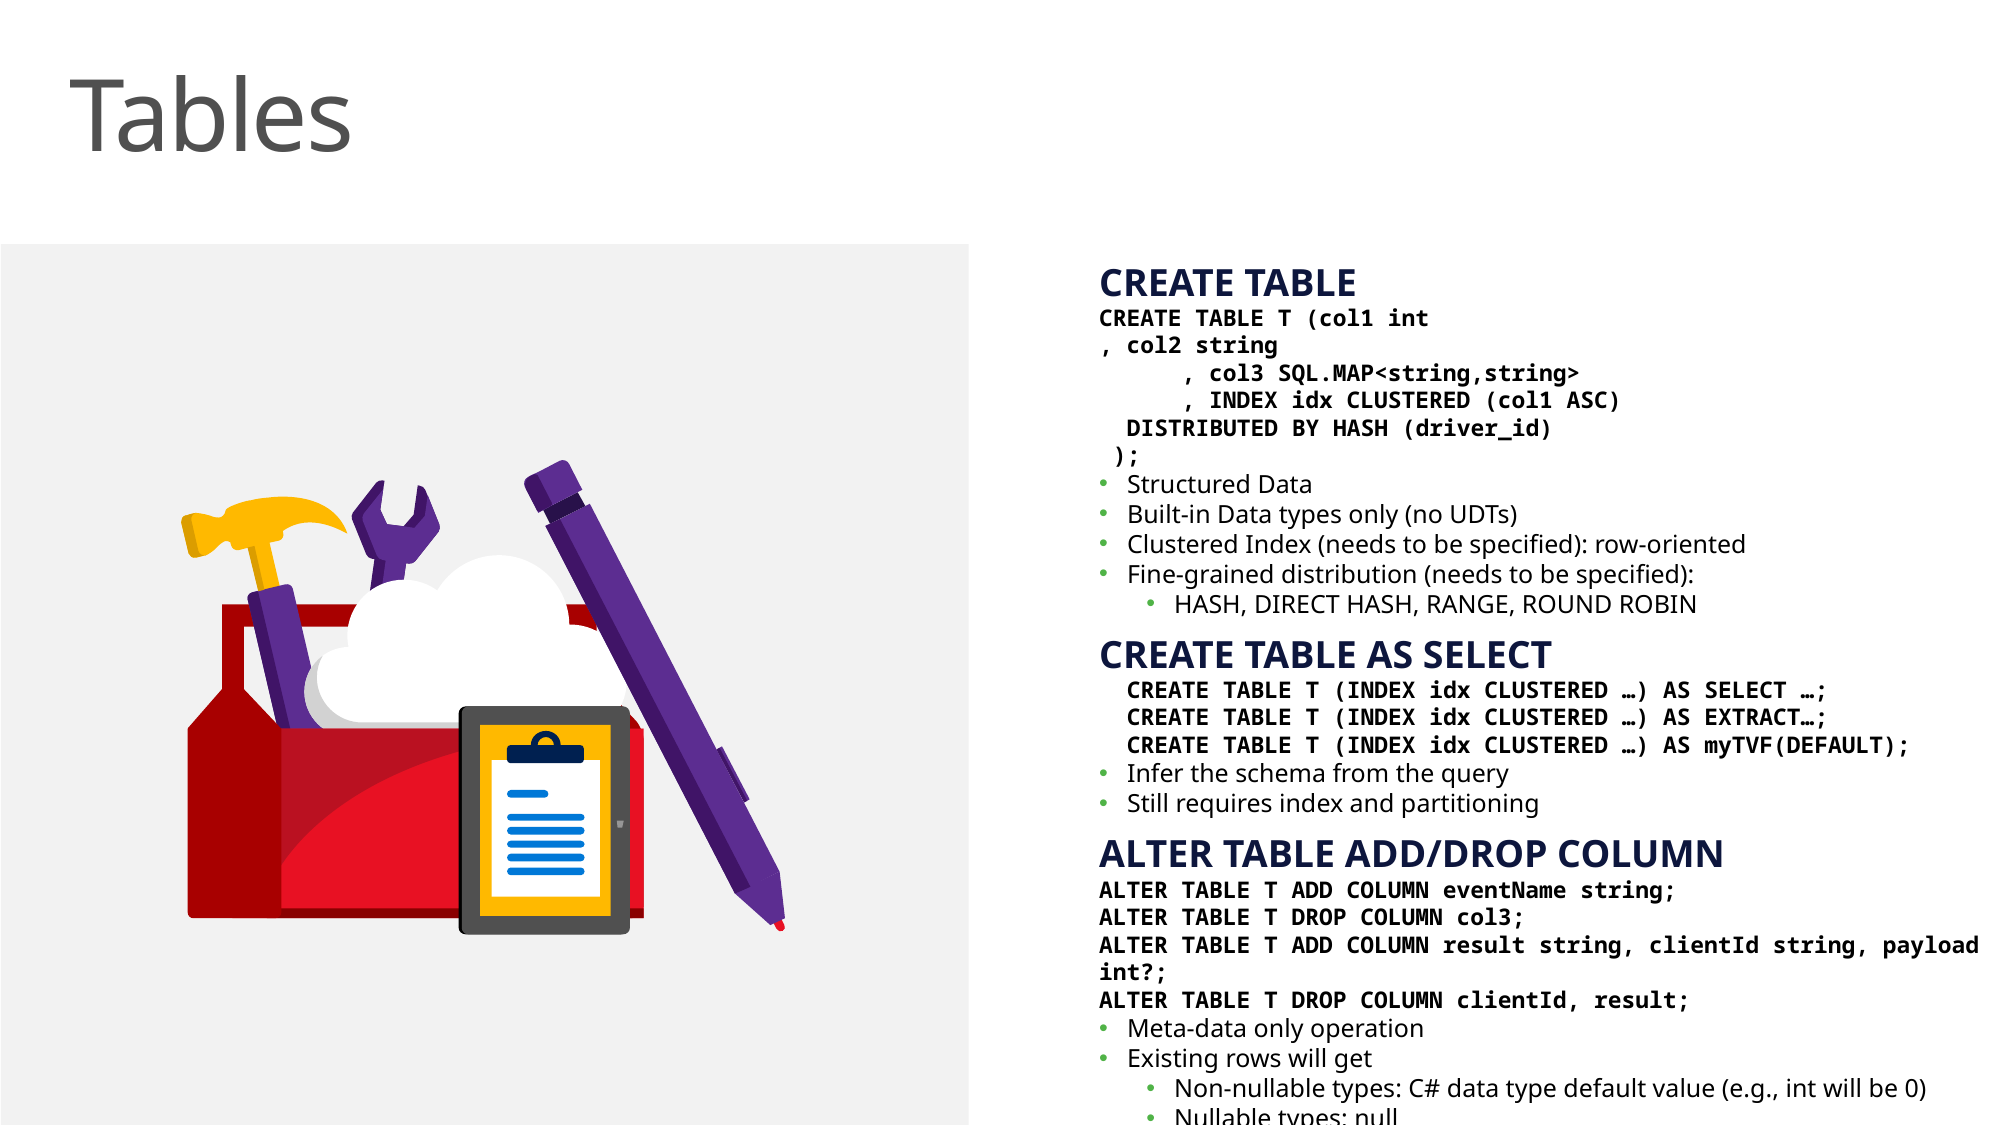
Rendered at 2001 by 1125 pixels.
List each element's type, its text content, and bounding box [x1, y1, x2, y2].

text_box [180, 458, 786, 935]
title Tables [45, 50, 1955, 192]
text_box CREATE TABLE CREATE TABLE T (col1 int , col2 string , col3 SQL.MAP<string,string> , INDEX idx CLUSTERED (col1 ASC) DISTRIBUTED BY HASH (driver_id) ); Structured Data Built-in Data types only (no UDTs) Clustered Index (needs to be specified): row-oriented Fine-grained distribution (needs to be specified): HASH, DIRECT HASH, RANGE, ROUND ROBIN CREATE TABLE AS SELECT CREATE TABLE T (INDEX idx CLUSTERED …) AS SELECT …; CREATE TABLE T (INDEX idx CLUSTERED …) AS EXTRACT…; CREATE TABLE T (INDEX idx CLUSTERED …) AS myTVF(DEFAULT); Infer the schema from the query Still requires index and partitioning ALTER TABLE ADD/DROP COLUMN ALTER TABLE T ADD COLUMN eventName string; ALTER TABLE T DROP COLUMN col3; ALTER TABLE T ADD COLUMN result string, clientId string, payload int?; ALTER TABLE T DROP COLUMN clientId, result; Meta-data only operation Existing rows will get Non-nullable types: C# data type default value (e.g., int will be 0) Nullable types: null [1084, 251, 2000, 1125]
